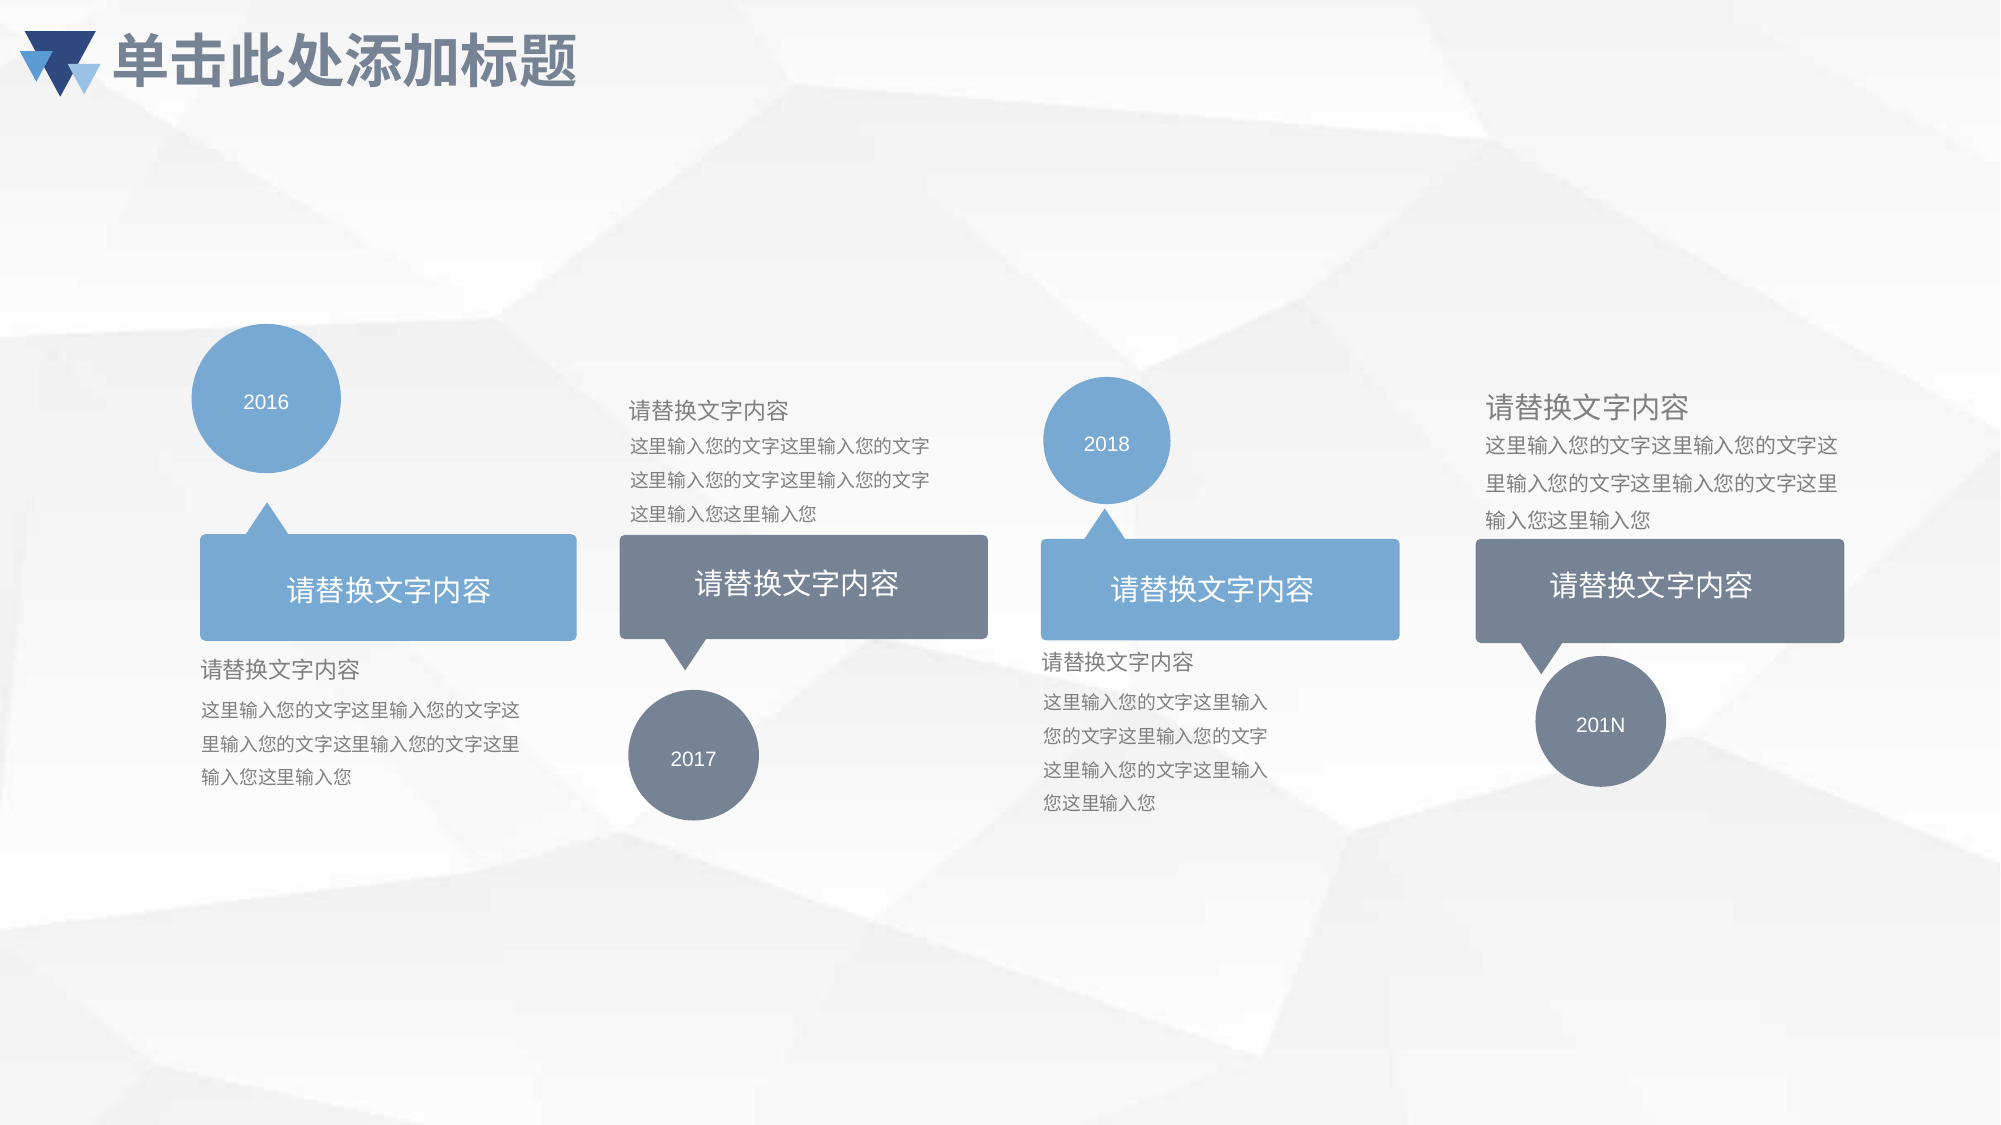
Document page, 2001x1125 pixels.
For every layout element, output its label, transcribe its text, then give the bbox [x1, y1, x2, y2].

text_box 请替换文字内容 [1106, 571, 1318, 607]
text_box 请替换文字内容 [628, 396, 820, 425]
text_box 请替换文字内容 [281, 572, 497, 608]
text_box 请替换文字内容 [1485, 389, 1729, 420]
text_box 这里输入您的文字这里输入您的文字这里输入您的文字这里输入您的文字这里输入您这里输入您 [1043, 679, 1288, 815]
text_box 这里输入您的文字这里输入您的文字这里输入您的文字这里输入您的文字这里输入您这里输入您 [201, 687, 526, 789]
text_box [619, 534, 988, 671]
text_box [1040, 508, 1400, 641]
text_box [200, 502, 577, 641]
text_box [628, 689, 760, 821]
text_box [191, 323, 341, 474]
text_box 这里输入您的文字这里输入您的文字这里输入您的文字这里输入您的文字这里输入您这里输入您 [1485, 420, 1845, 533]
text_box [1475, 538, 1845, 665]
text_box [1043, 376, 1171, 505]
text_box 这里输入您的文字这里输入您的文字这里输入您的文字这里输入您的文字这里输入您这里输入您 [630, 423, 943, 525]
text_box 请替换文字内容 [683, 565, 911, 601]
picture [0, 0, 2001, 1125]
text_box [1535, 655, 1667, 787]
text_box 请替换文字内容 [1041, 649, 1206, 676]
text_box 请替换文字内容 [199, 656, 365, 684]
text_box 请替换文字内容 [1535, 567, 1768, 603]
